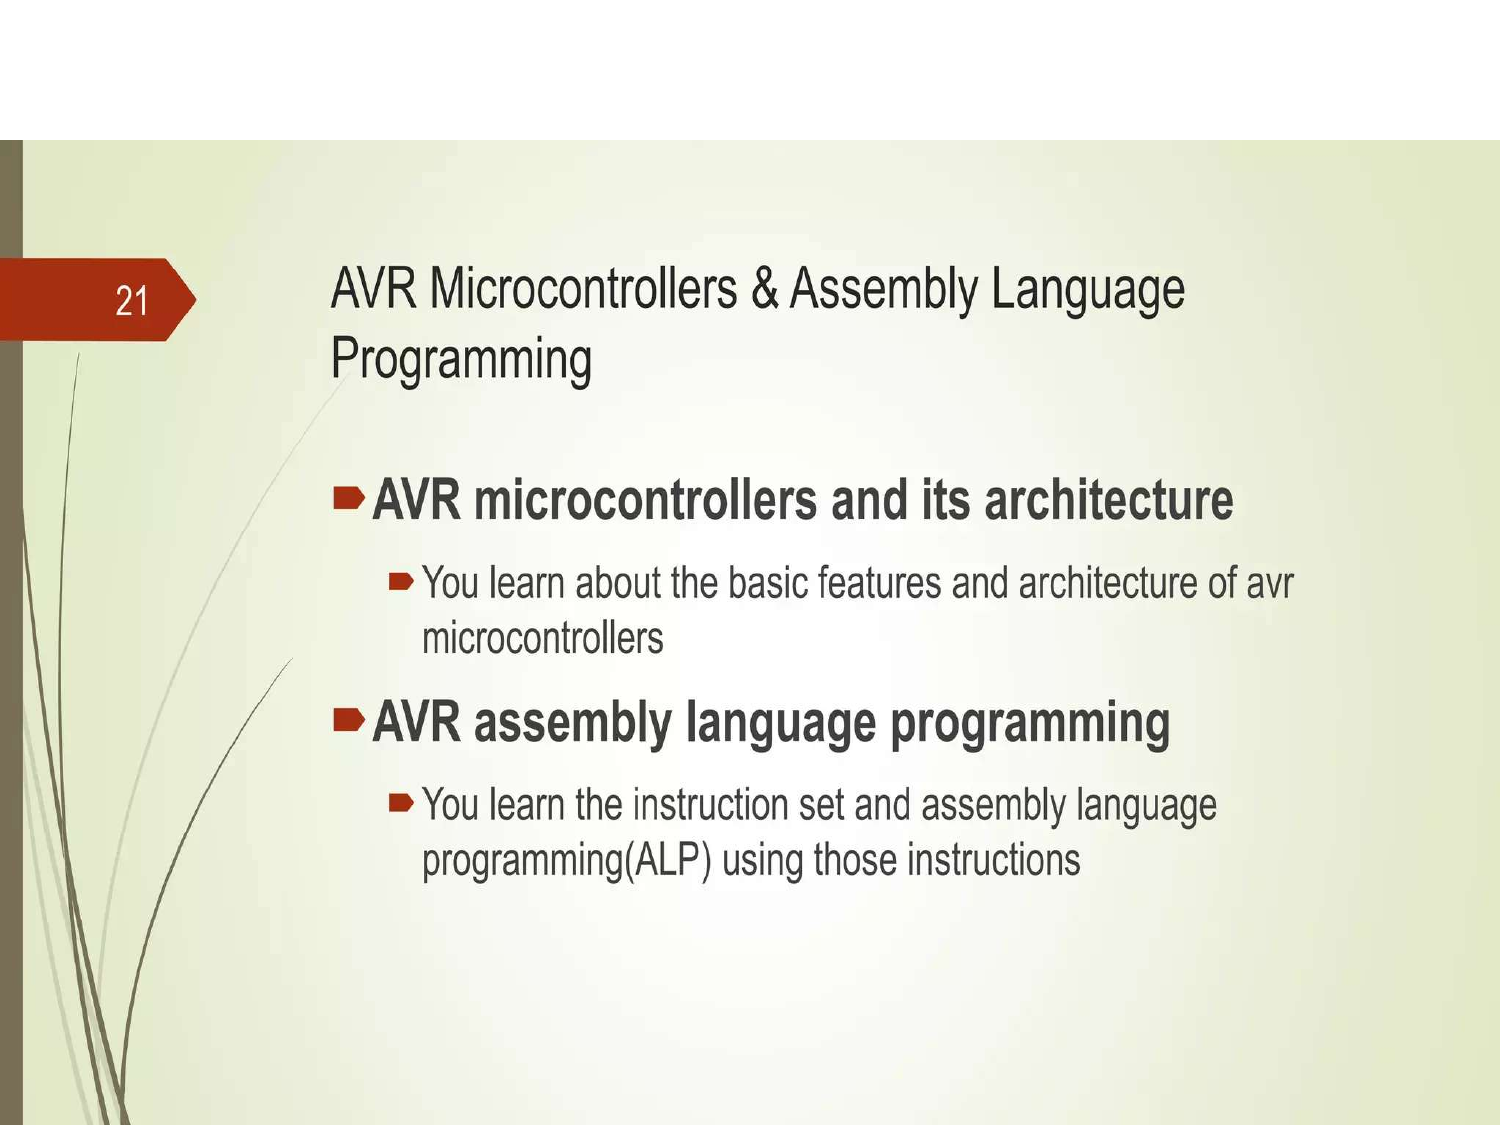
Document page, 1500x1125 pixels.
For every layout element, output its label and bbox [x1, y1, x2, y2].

picture [0, 140, 1500, 1125]
